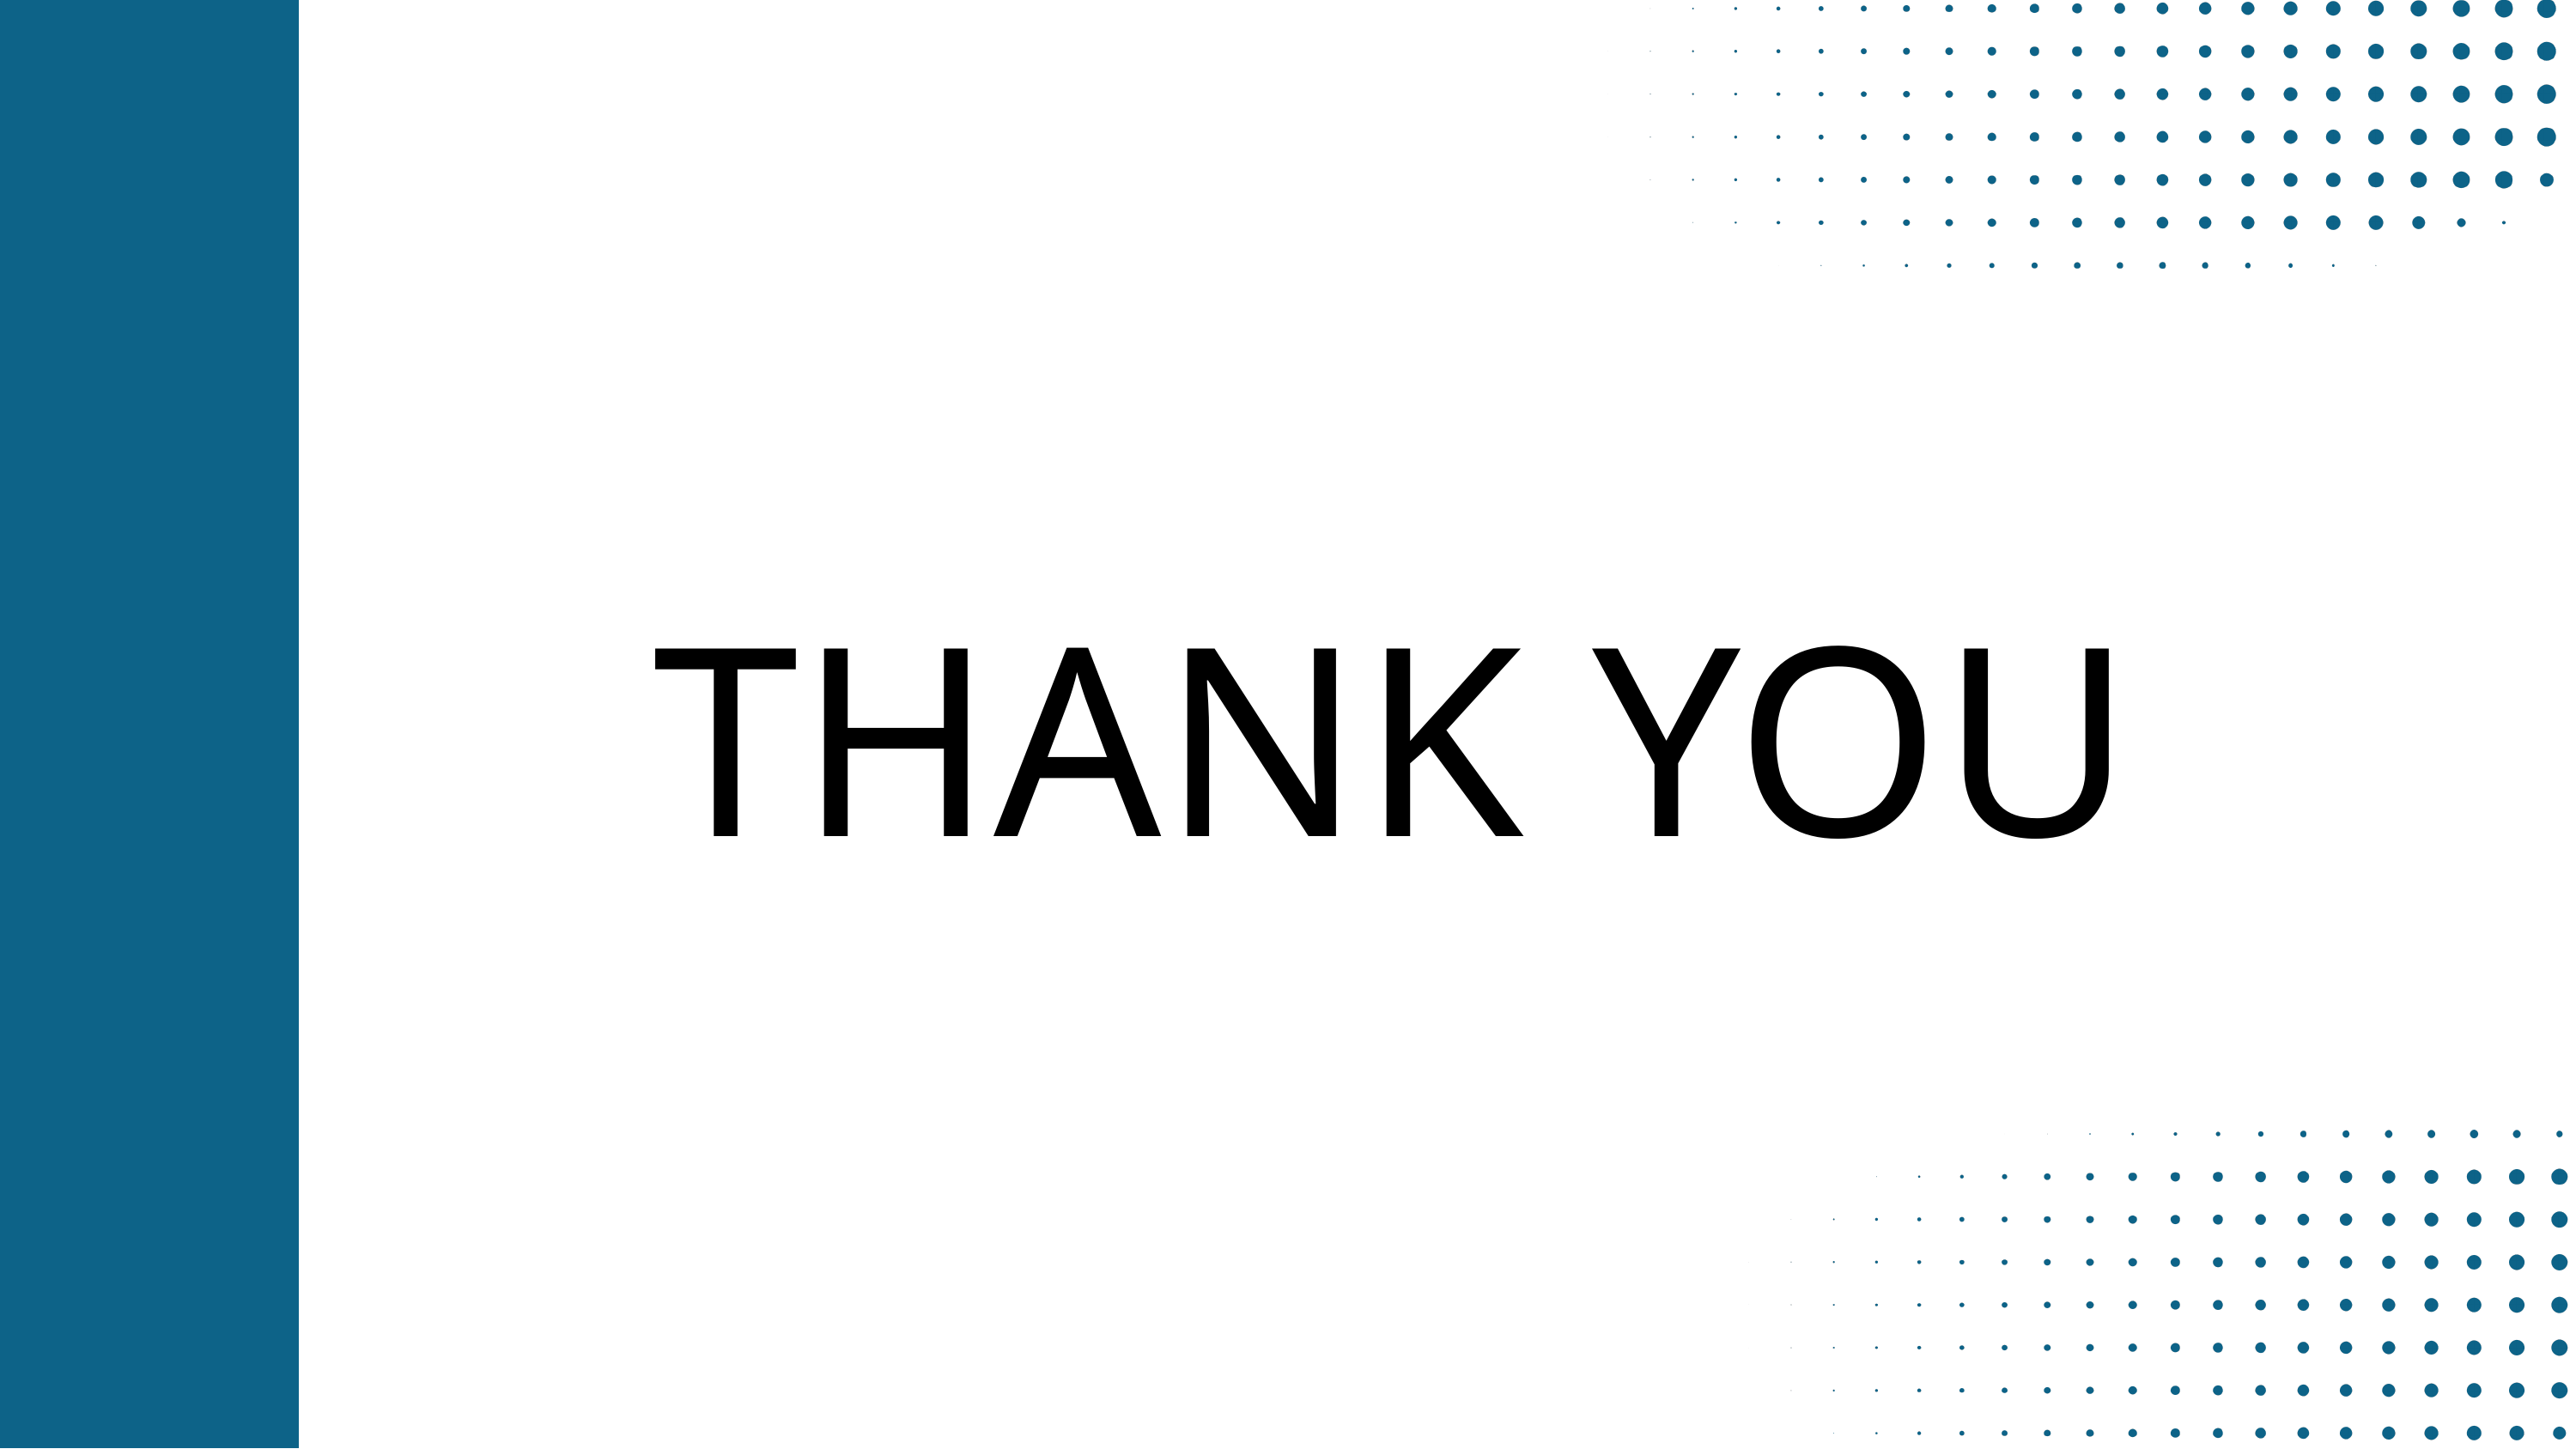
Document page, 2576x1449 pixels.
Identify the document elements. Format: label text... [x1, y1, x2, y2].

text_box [0, 0, 598, 1449]
text_box [1607, 0, 2576, 269]
text_box [1748, 1130, 2576, 1449]
text_box THANK YOU [604, 521, 2213, 889]
